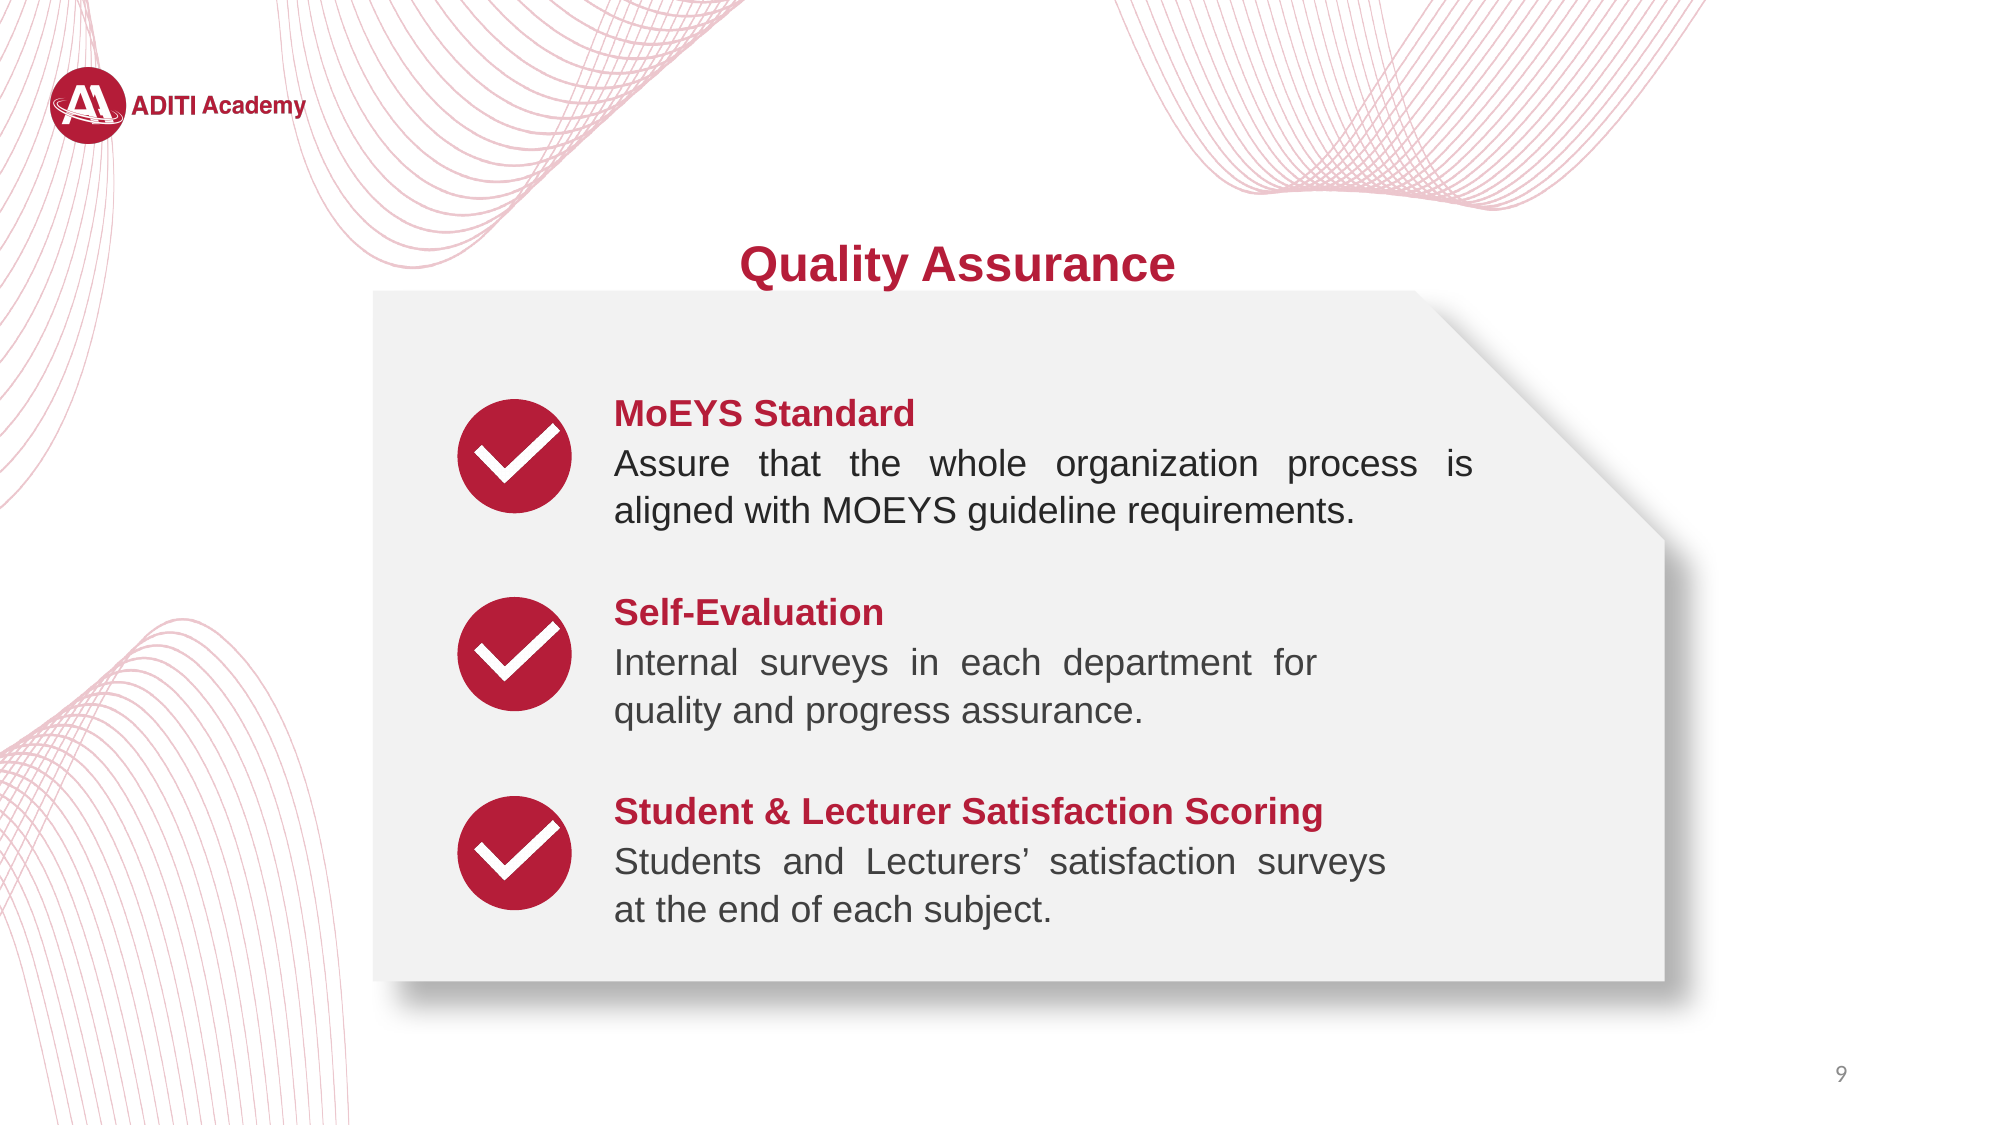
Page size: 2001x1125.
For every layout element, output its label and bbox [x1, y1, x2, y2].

text_box [457, 378, 1543, 930]
picture [0, 0, 2000, 1125]
